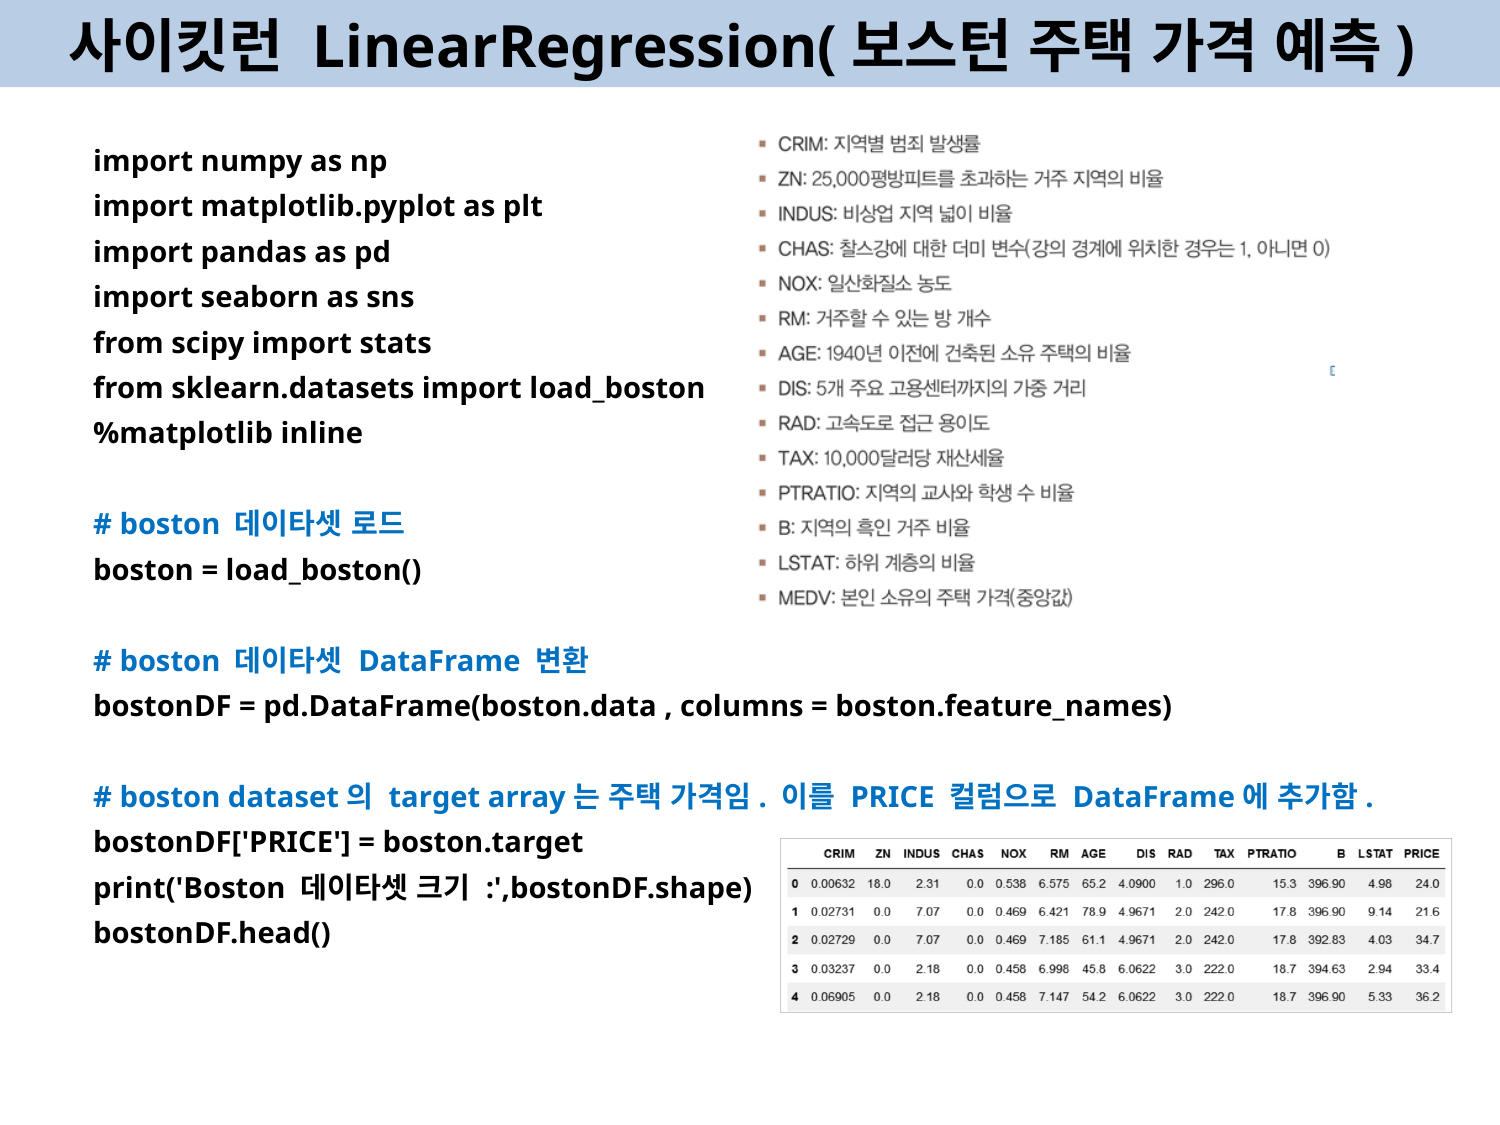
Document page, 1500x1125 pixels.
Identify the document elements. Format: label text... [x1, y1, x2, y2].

text_box 사이킷런 LinearRegression(보스턴 주택 가격 예측) [53, 1, 1431, 87]
picture [750, 124, 1336, 615]
text_box import numpy as np import matplotlib.pyplot as plt import pandas as pd import seaborn as sns from scipy import stats from sklearn.datasets import load_boston %matplotlib inline # boston 데이타셋 로드 boston = load_boston() # boston 데이타셋 DataFrame 변환 bostonDF = pd.DataFrame(boston.data , columns = boston.feature_names) # boston dataset의 target array는 주택 가격임. 이를 PRICE 컬럼으로 DataFrame에 추가함. bostonDF['PRICE'] = boston.target print('Boston 데이타셋 크기 :',bostonDF.shape) bostonDF.head() [78, 124, 1423, 957]
picture [774, 830, 1456, 1017]
